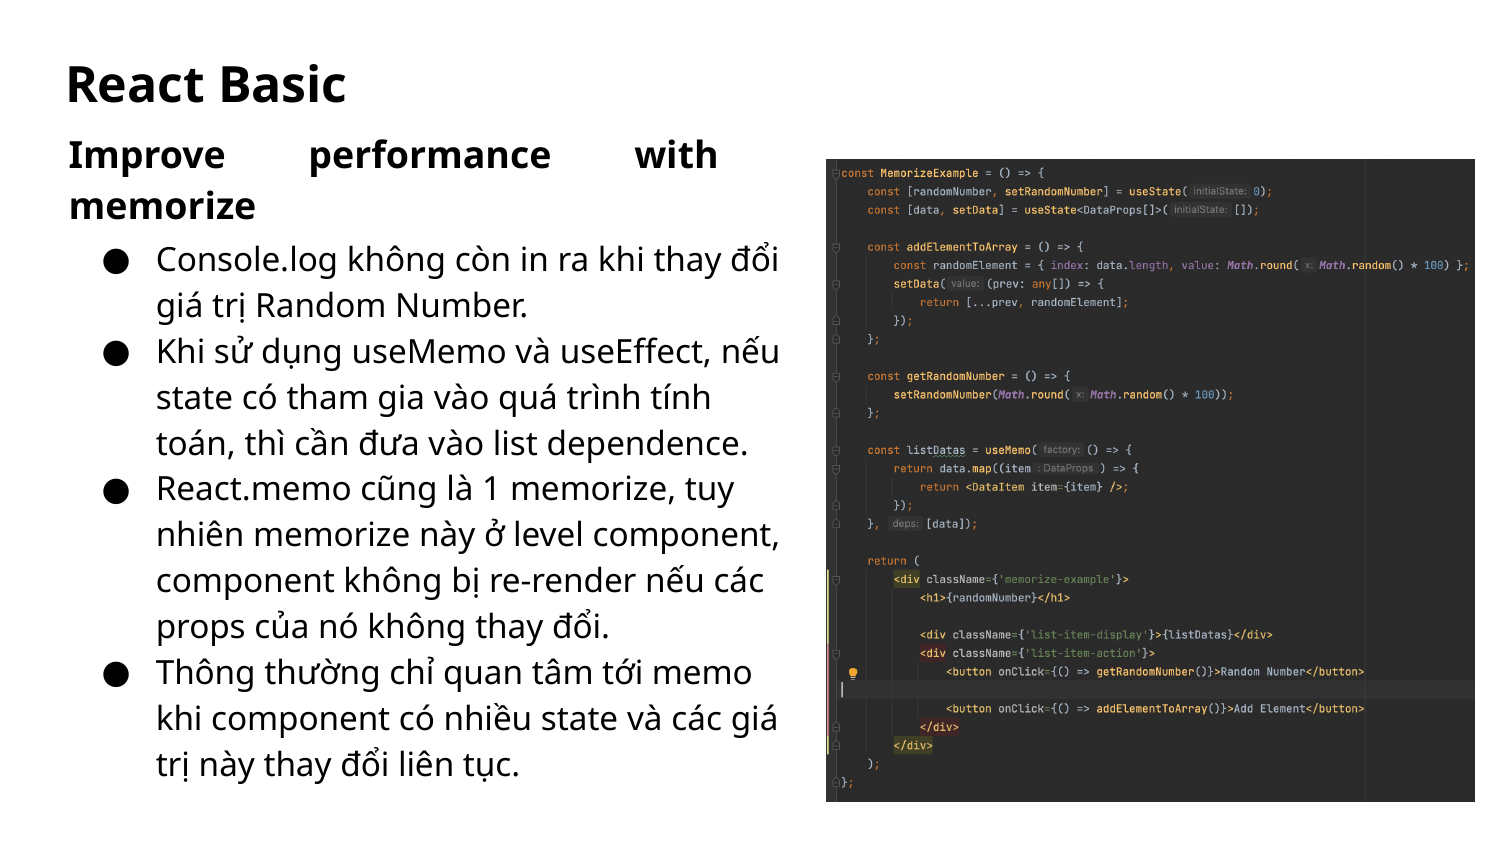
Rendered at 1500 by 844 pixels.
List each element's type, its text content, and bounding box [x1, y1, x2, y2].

list Improve performance with memorize [53, 147, 735, 205]
picture [826, 159, 1476, 802]
list Console.log không còn in ra khi thay đổi giá trị Random Number. Khi sử dụng useMemo và useEffect, nếu state có tham gia vào quá trình tính toán, thì cần đưa vào list dependence. React.memo cũng là 1 memorize, tuy nhiên memorize này ở level component, component không bị re-render nếu các props của nó không thay đổi. Thông thường chỉ quan tâm tới memo khi component có nhiều state và các giá trị này thay đổi liên tục. [65, 217, 802, 831]
title React Basic [53, 31, 1446, 135]
